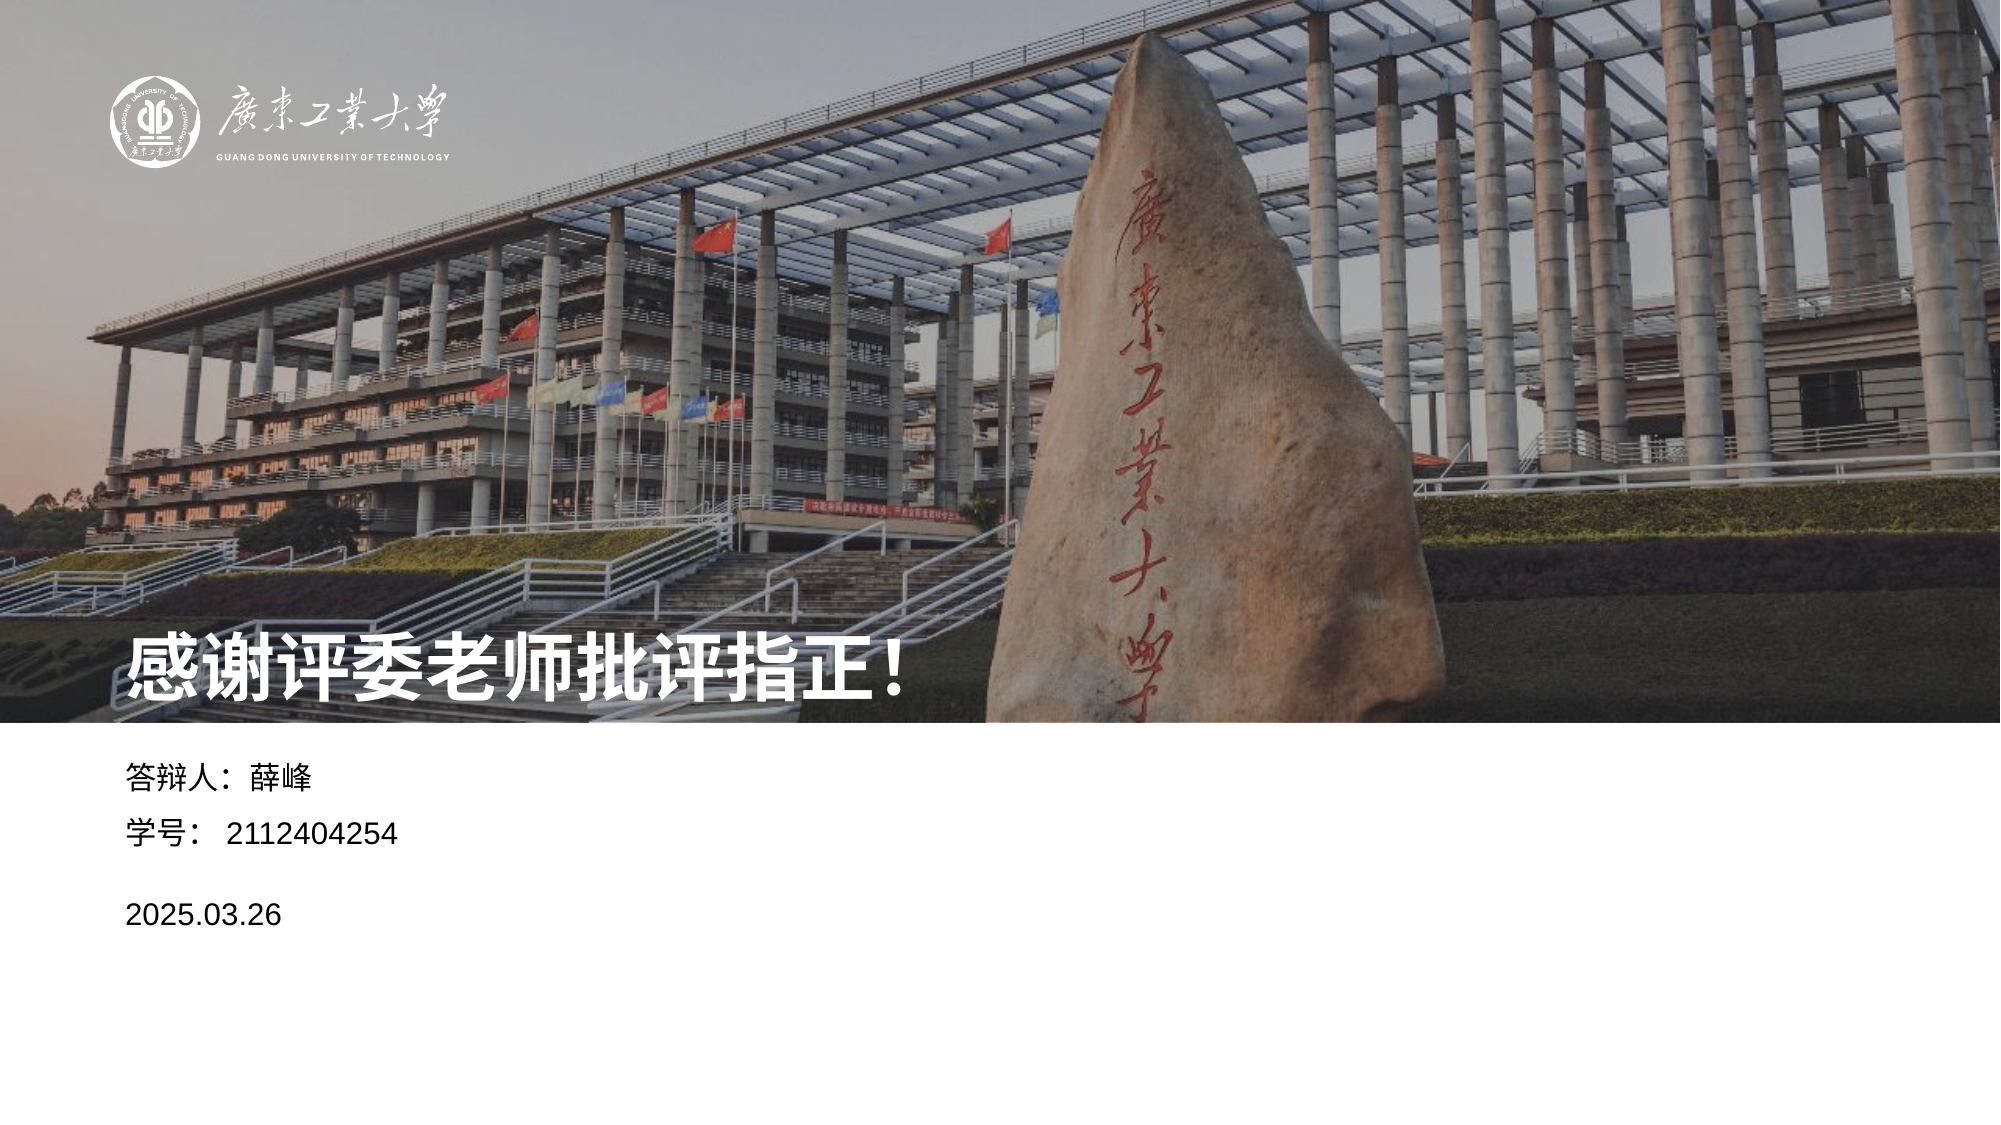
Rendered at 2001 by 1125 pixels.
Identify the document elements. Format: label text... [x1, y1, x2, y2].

list 答辩人：薛峰 学号：2112404254 [109, 782, 1353, 832]
picture [0, 0, 2000, 723]
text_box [109, 76, 450, 169]
list 2025.03.26 [109, 891, 1353, 943]
